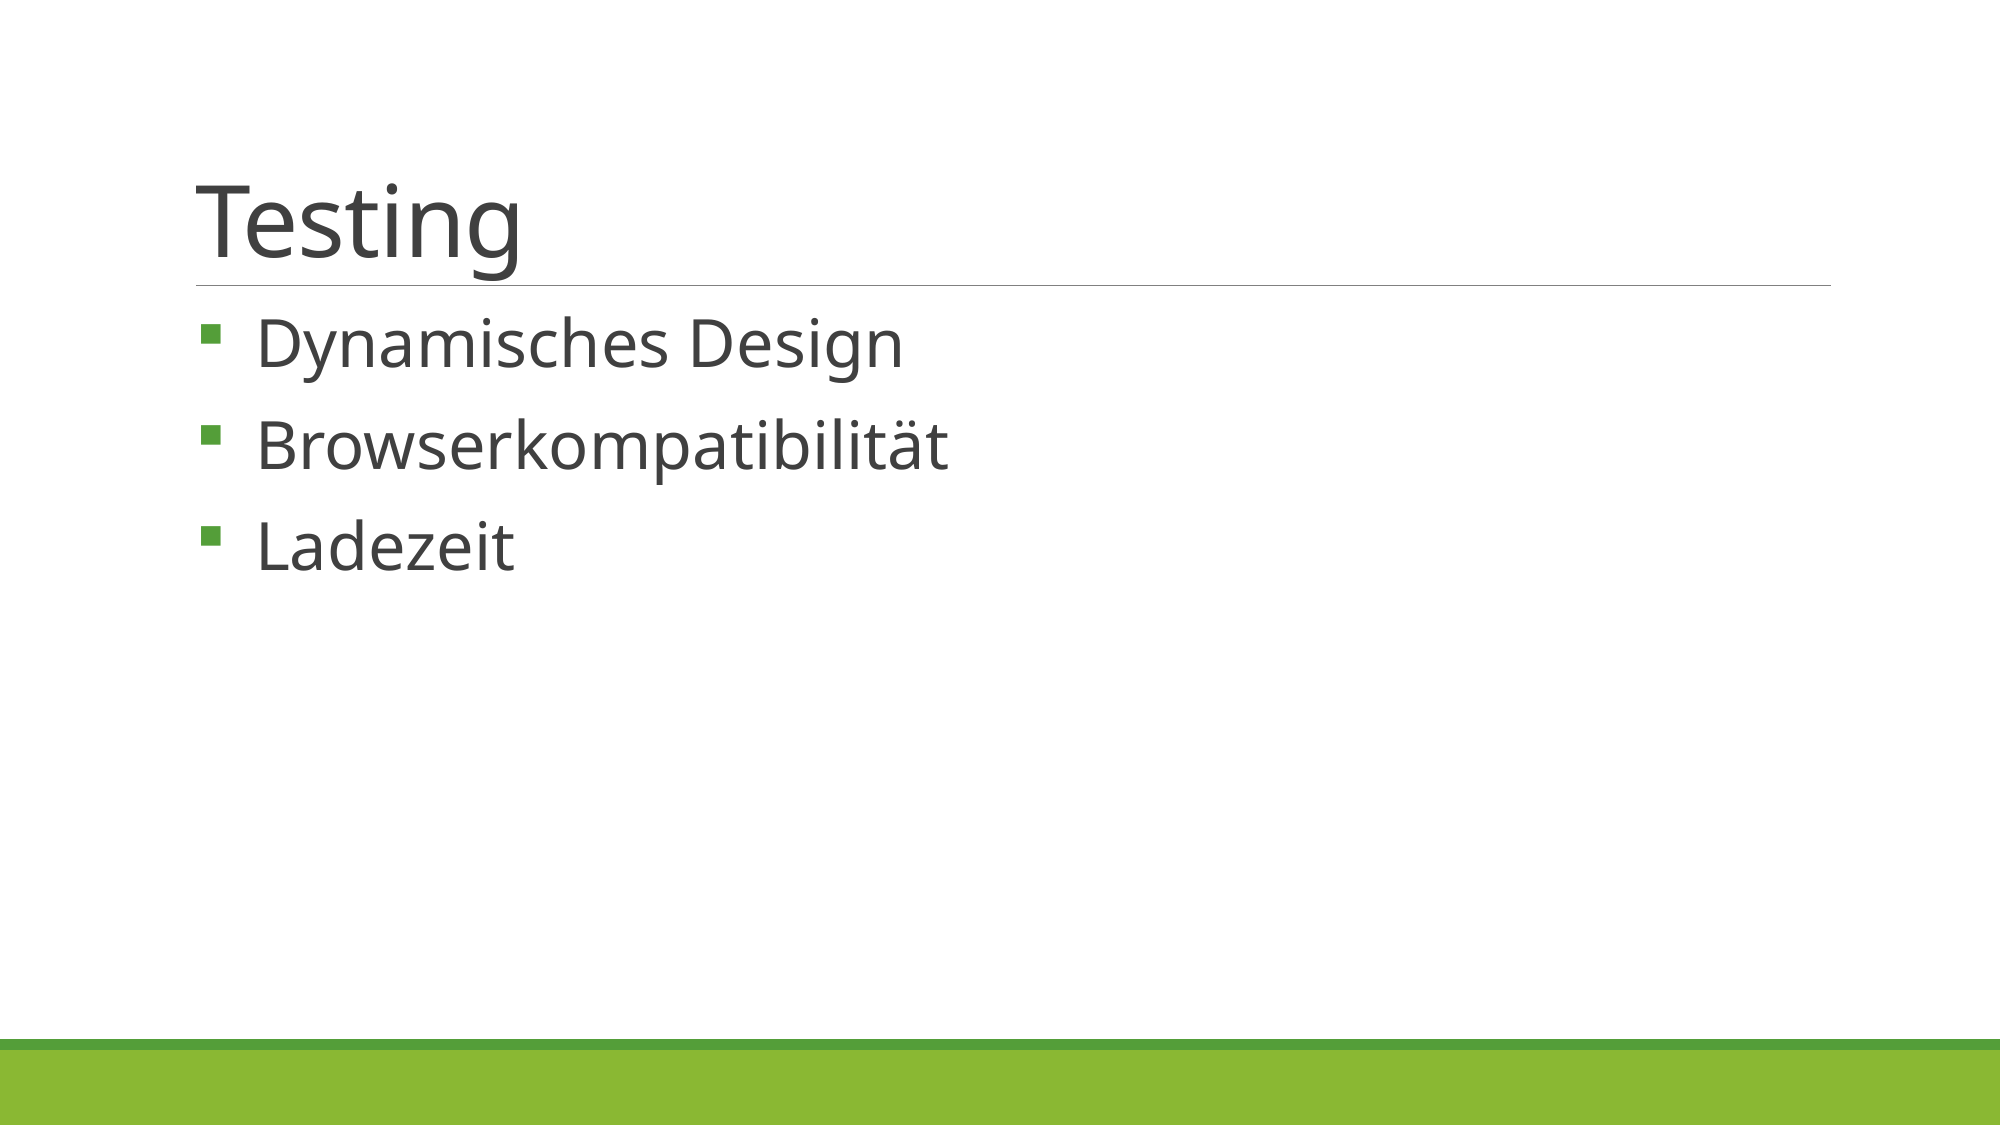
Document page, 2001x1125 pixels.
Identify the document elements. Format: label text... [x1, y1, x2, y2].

list Dynamisches Design Browserkompatibilität Ladezeit [180, 302, 1830, 963]
title Testing [180, 47, 1830, 285]
